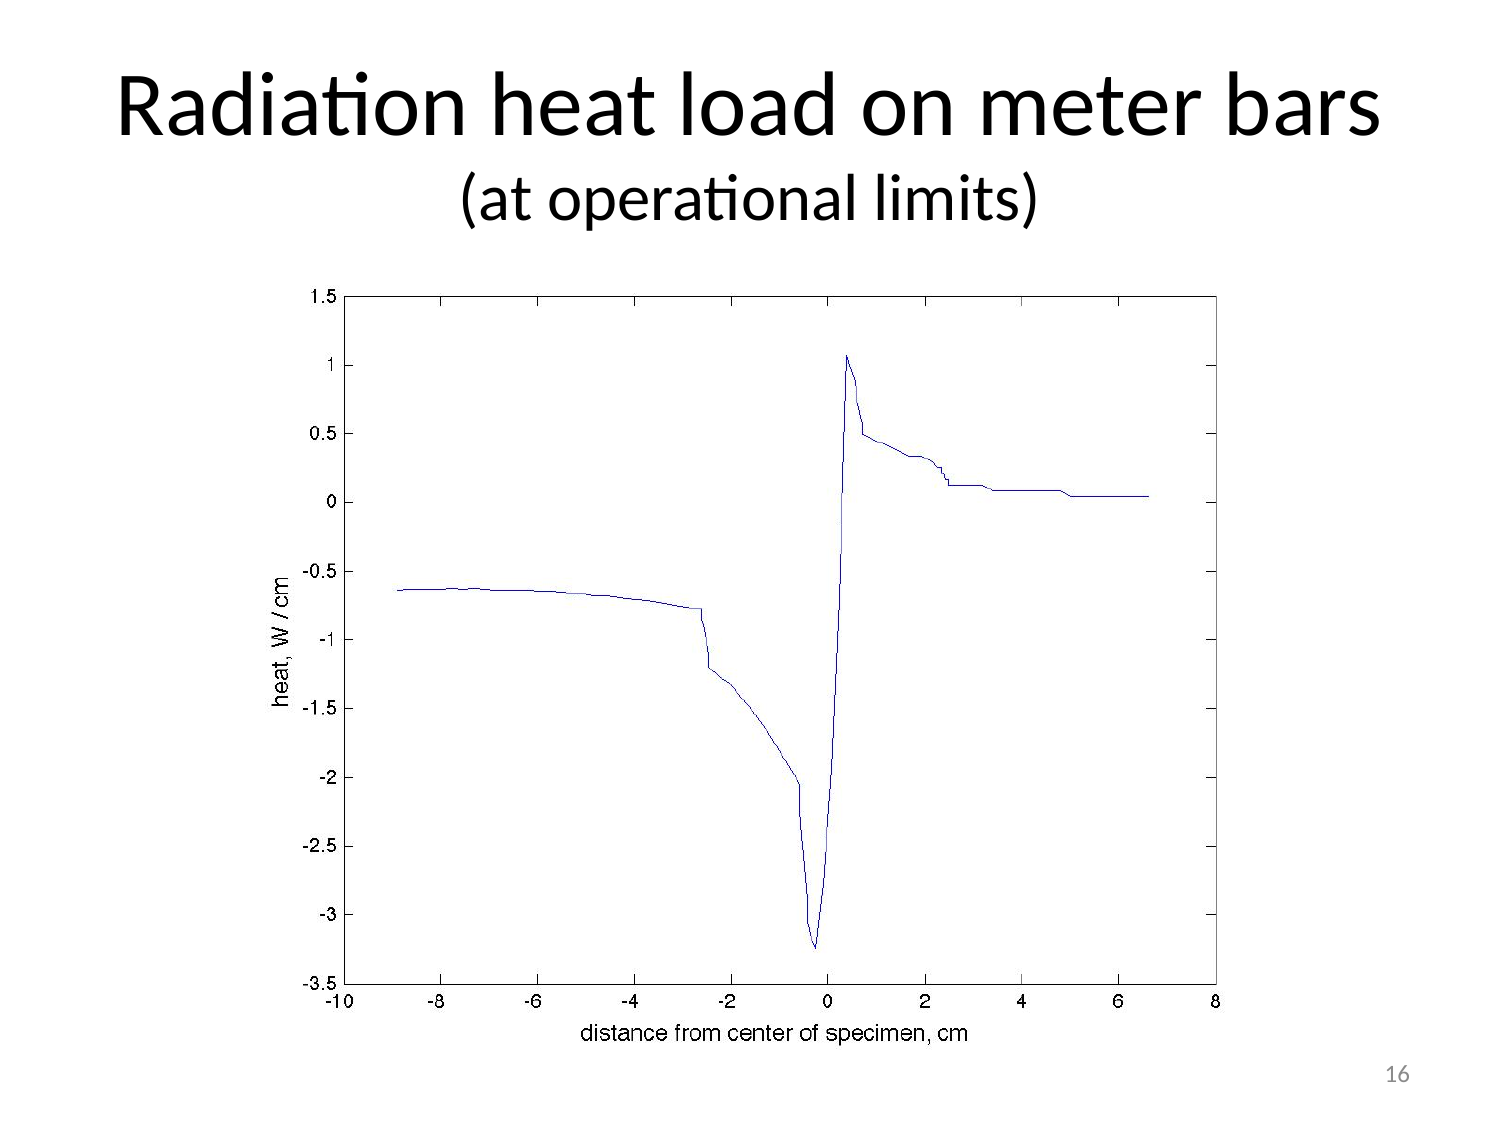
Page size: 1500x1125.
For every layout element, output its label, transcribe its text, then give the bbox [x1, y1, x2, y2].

title Radiation heat load on meter bars (at operational limits) [74, 44, 1426, 233]
slide_number 16 [1074, 1042, 1425, 1103]
picture [196, 232, 1322, 1077]
